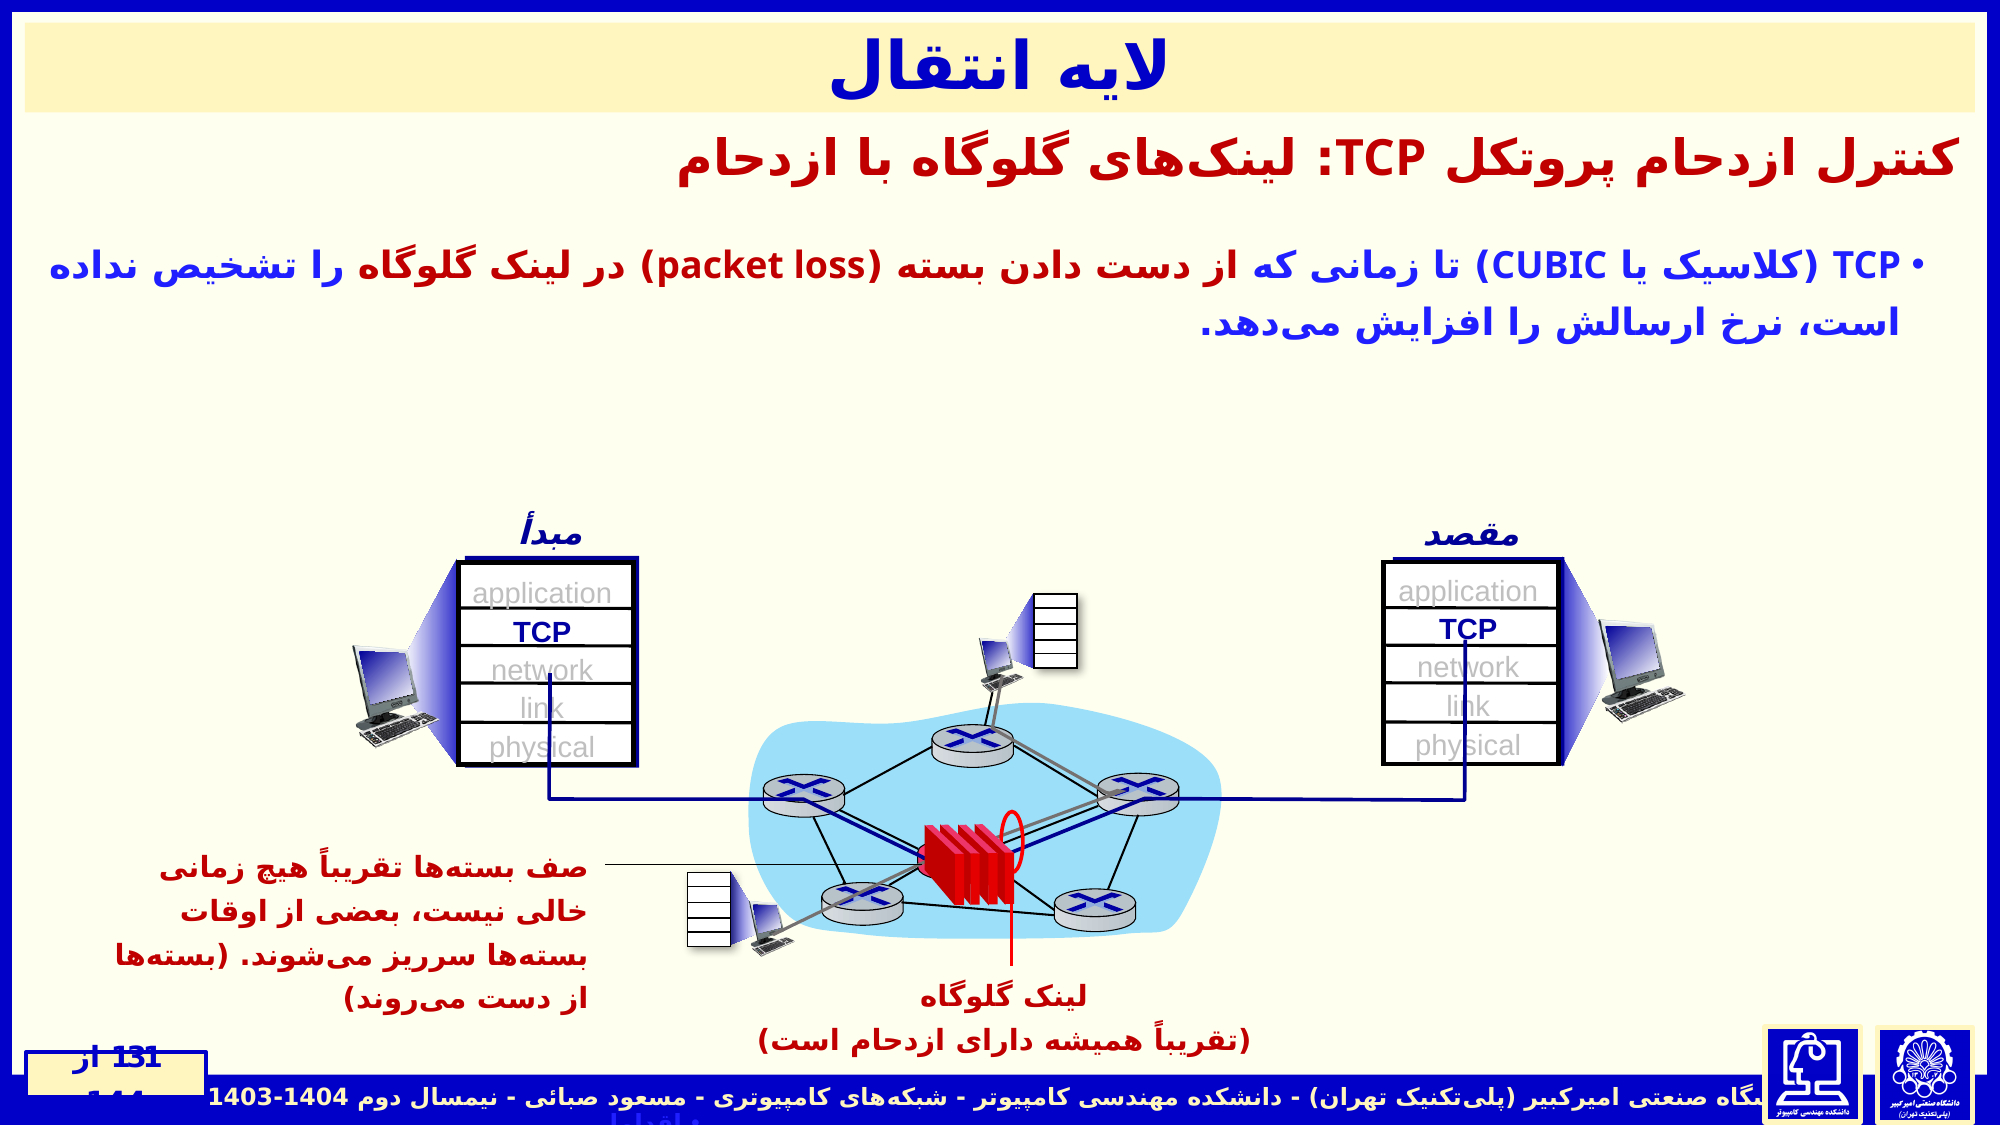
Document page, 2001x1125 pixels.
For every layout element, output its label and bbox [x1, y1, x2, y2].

text_box [747, 692, 1237, 940]
text_box [75, 823, 1015, 981]
text_box [1377, 504, 1707, 771]
text_box [349, 640, 460, 756]
text_box [0, 0, 2000, 1125]
text_box [977, 593, 1078, 698]
